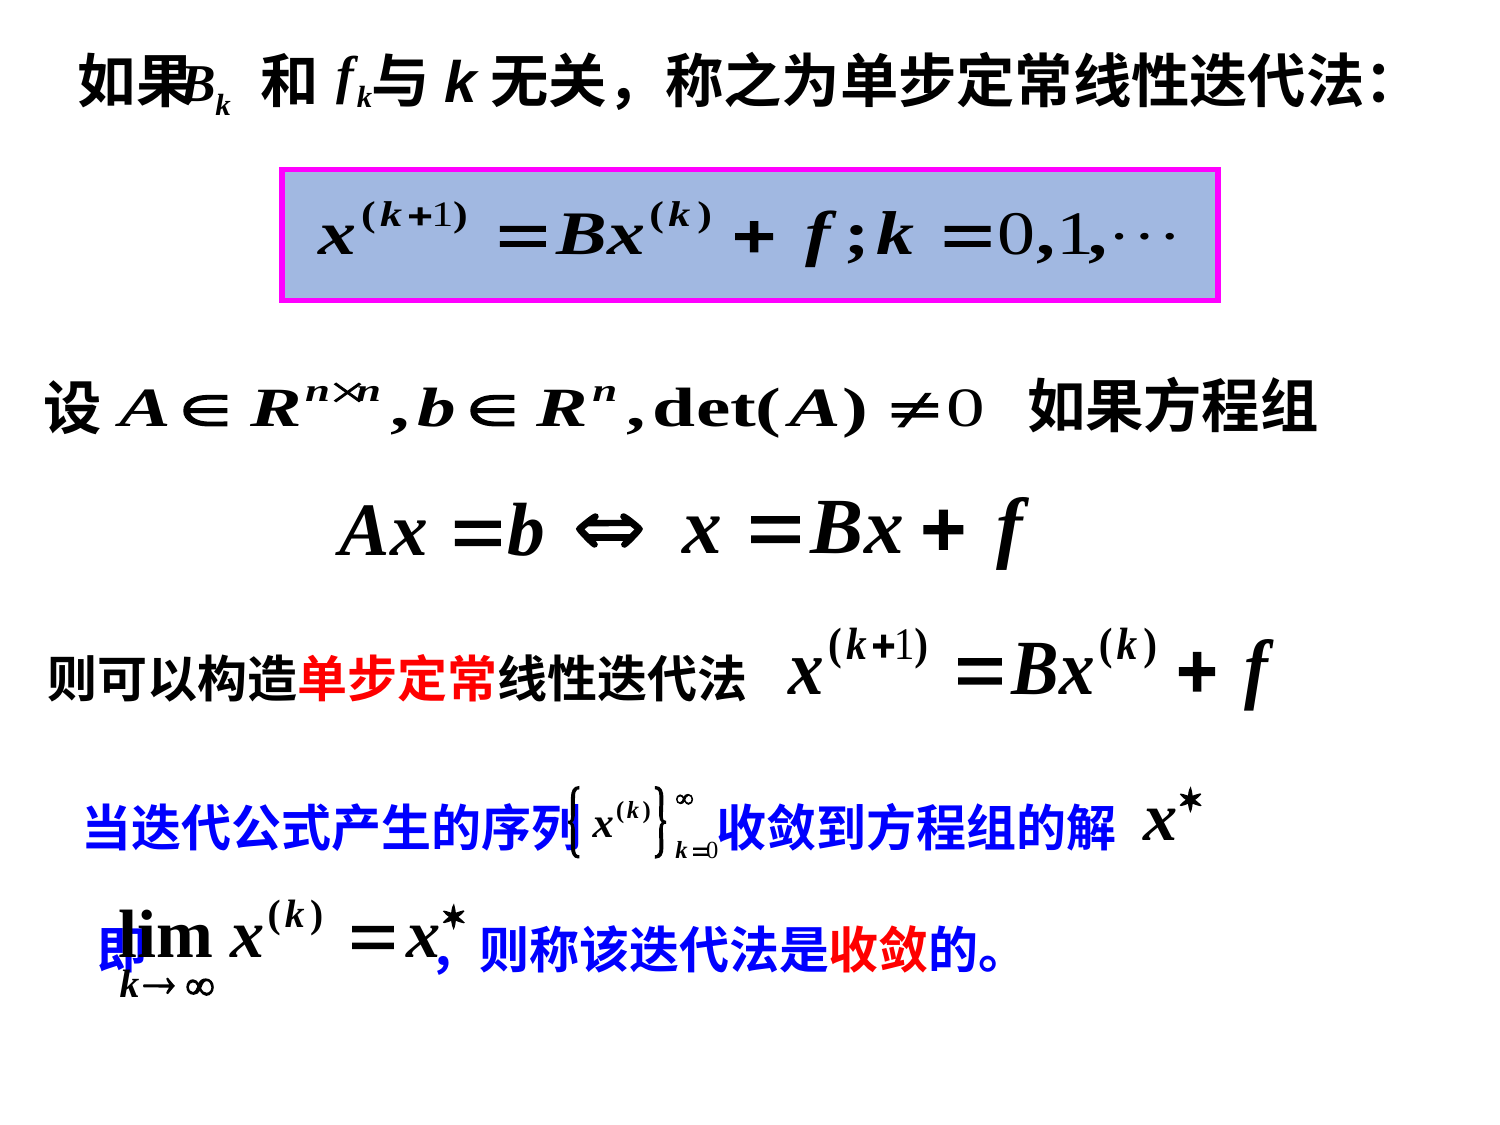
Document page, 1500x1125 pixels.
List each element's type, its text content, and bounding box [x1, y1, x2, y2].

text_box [28, 363, 998, 450]
text_box 如果方程组 [1012, 361, 1334, 447]
text_box 则可以构造单步定常线性迭代法 [32, 640, 763, 715]
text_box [281, 169, 1219, 301]
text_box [322, 486, 560, 575]
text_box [44, 766, 1214, 1015]
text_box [41, 36, 1460, 128]
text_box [772, 609, 1295, 727]
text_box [560, 480, 1058, 587]
